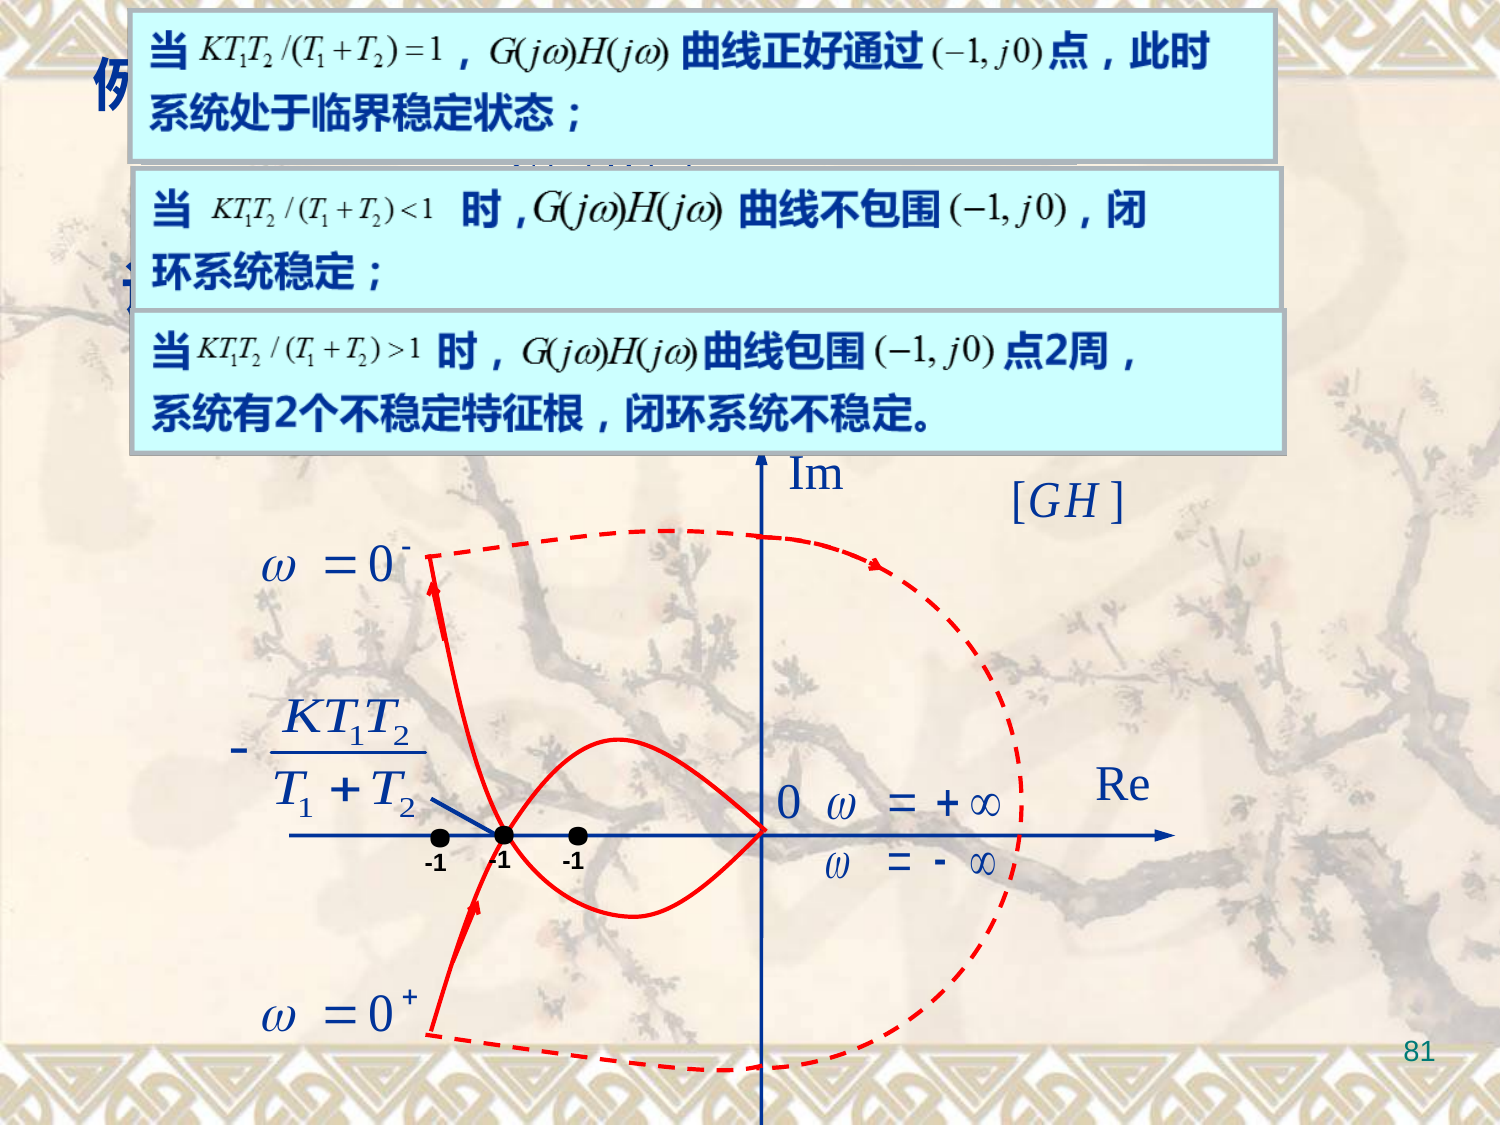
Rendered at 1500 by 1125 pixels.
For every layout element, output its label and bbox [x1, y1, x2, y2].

text_box [1176, 1024, 1451, 1103]
text_box [88, 40, 1468, 331]
text_box [250, 462, 1176, 1125]
text_box [422, 530, 1022, 1071]
picture [0, 1, 1500, 1125]
text_box [218, 680, 438, 831]
text_box [1005, 470, 1131, 539]
